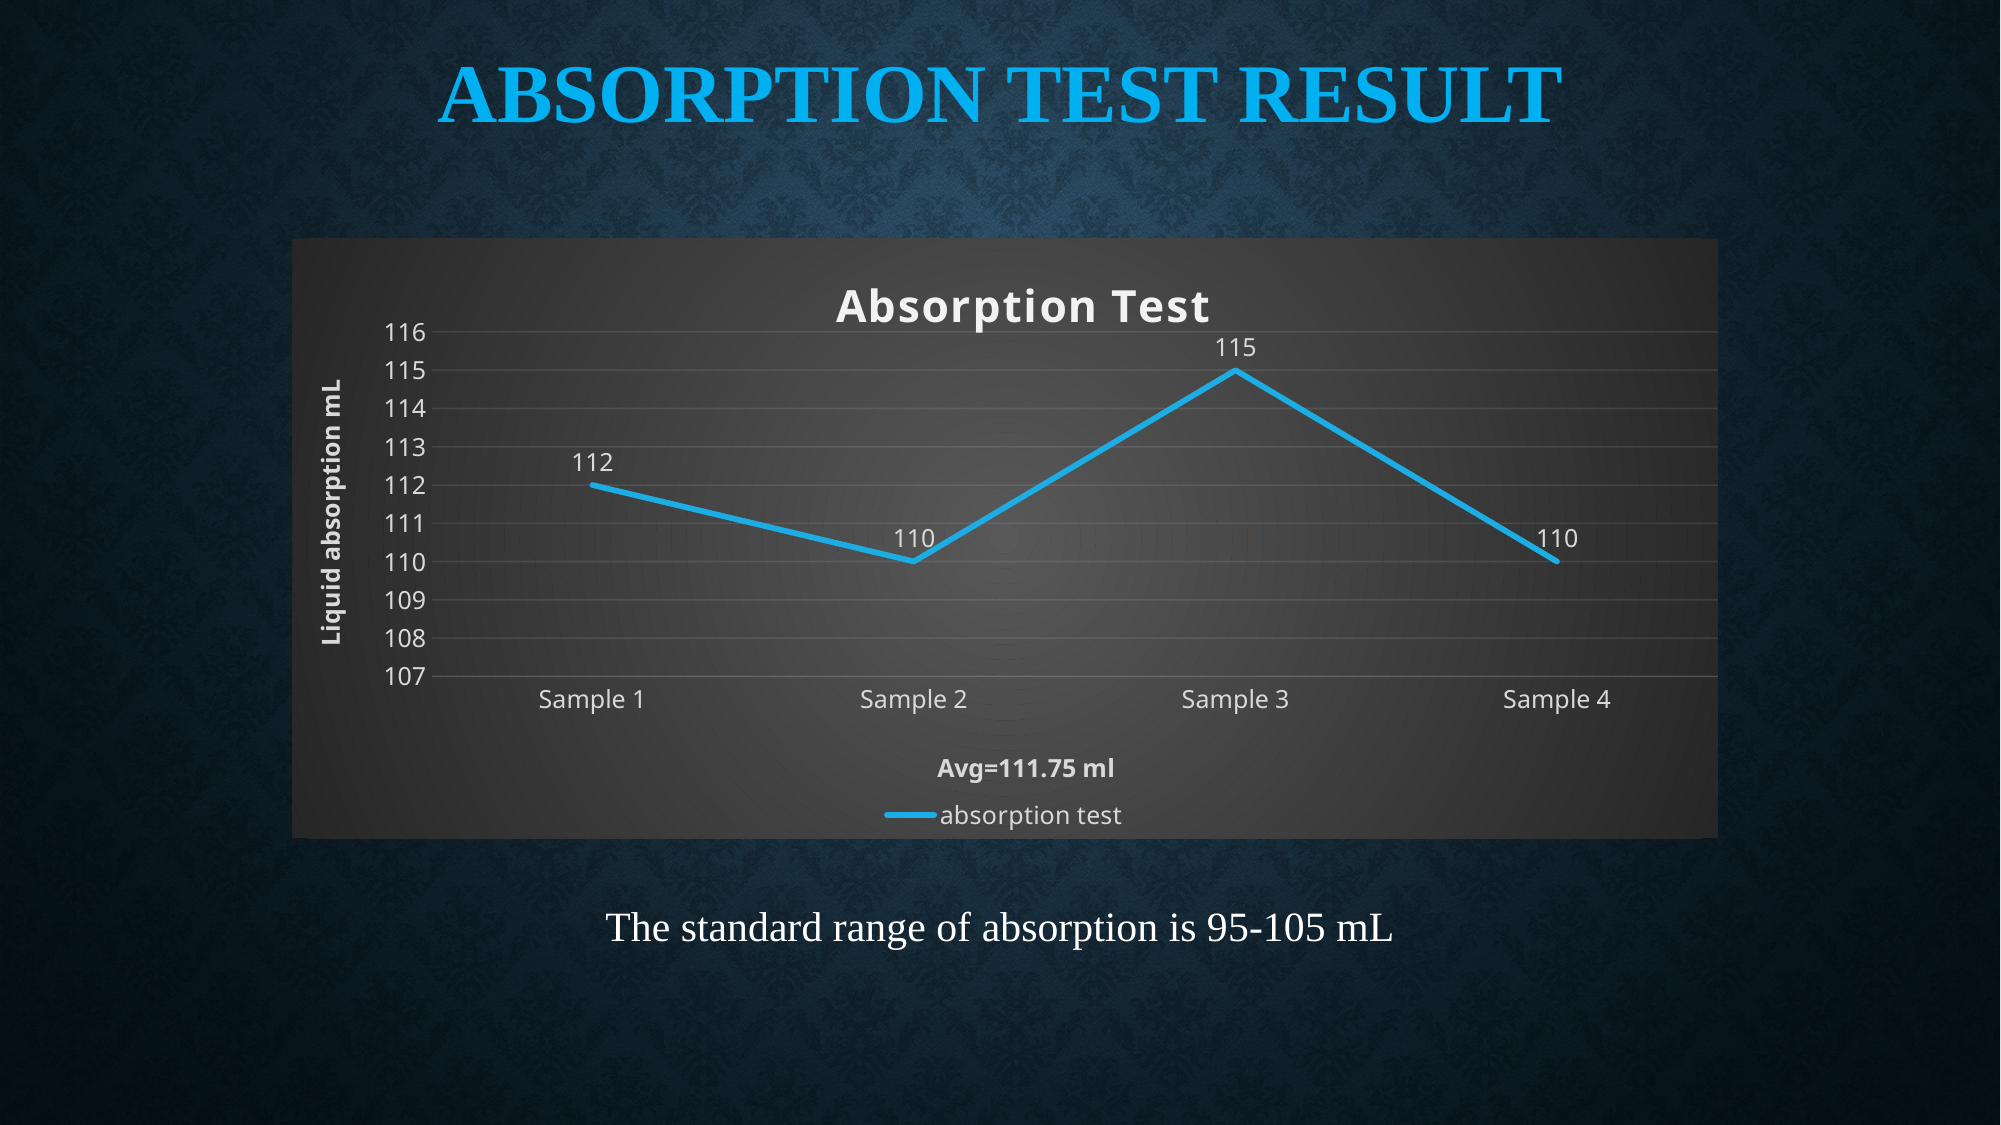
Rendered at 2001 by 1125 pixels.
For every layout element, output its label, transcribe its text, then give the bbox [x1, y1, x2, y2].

chart [291, 238, 1720, 839]
title Absorption Test result [151, 29, 1850, 247]
text_box The standard range of absorption is 95-105 mL [405, 892, 1596, 958]
